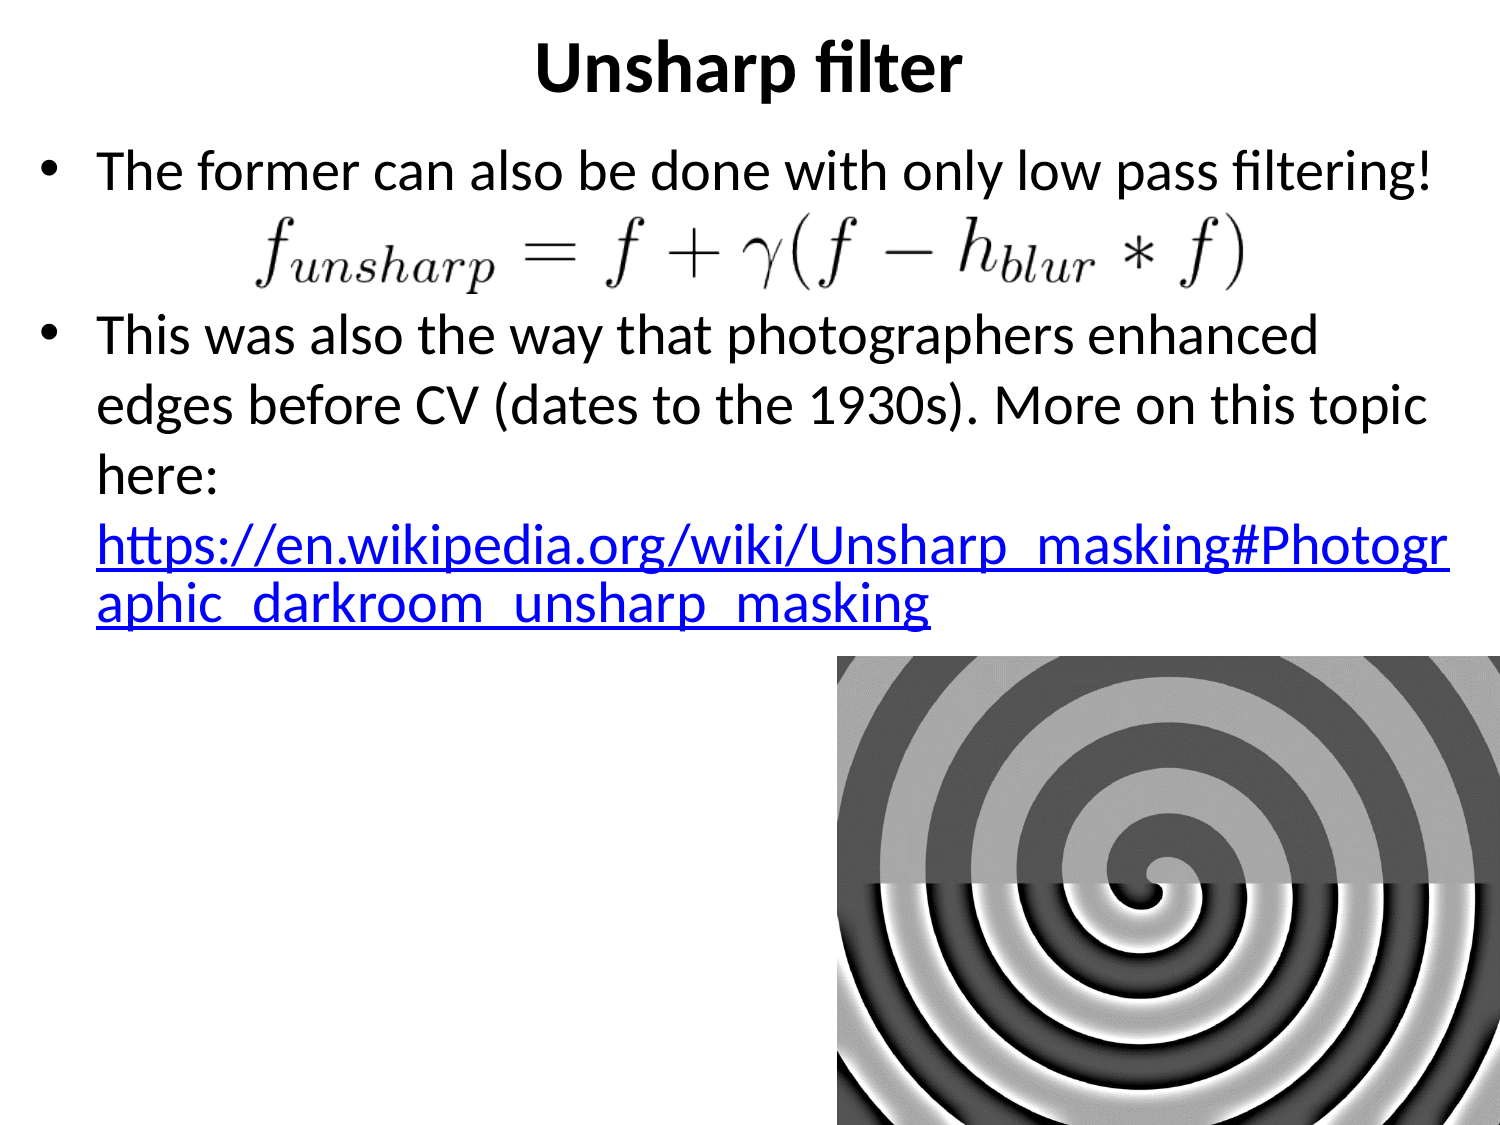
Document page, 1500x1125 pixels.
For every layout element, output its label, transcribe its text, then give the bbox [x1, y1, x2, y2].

picture [837, 656, 1500, 1125]
title Unsharp filter [24, 0, 1475, 125]
list The former can also be done with only low pass filtering! This was also the way that photographers enhanced edges before CV (dates to the 1930s). More on this topic here: https://en.wikipedia.org/wiki/Unsharp_masking#Photographic_darkroom_unsharp_masking [24, 125, 1475, 938]
picture [255, 212, 1245, 294]
